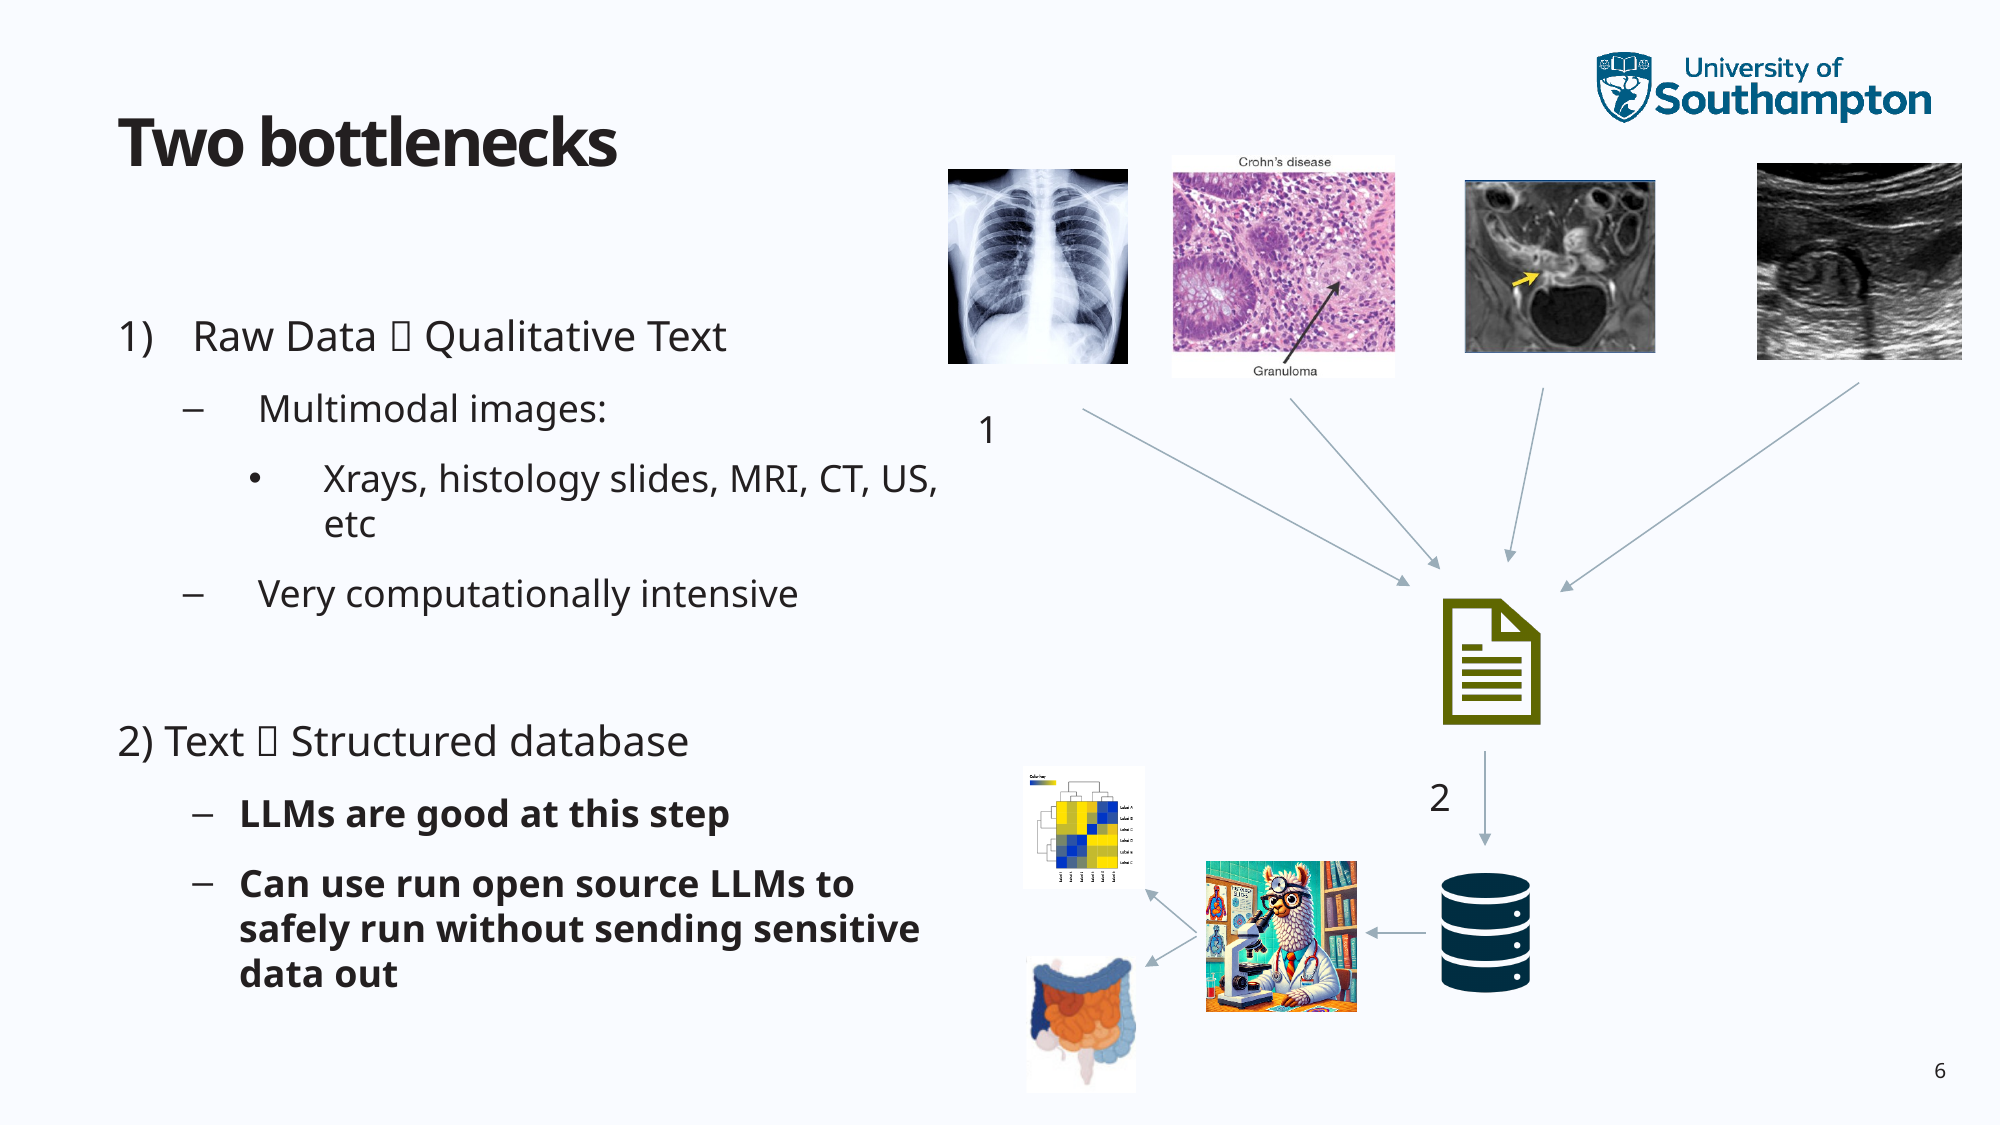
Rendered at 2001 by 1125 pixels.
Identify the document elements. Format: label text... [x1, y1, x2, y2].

picture [1782, 97, 1791, 108]
picture [1628, 78, 1648, 112]
picture [1416, 585, 1568, 737]
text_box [1144, 936, 1197, 967]
picture [1025, 956, 1137, 1093]
picture [1808, 97, 1815, 113]
picture [1171, 155, 1396, 378]
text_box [1082, 408, 1411, 587]
picture [1758, 97, 1766, 113]
text_box 1 [962, 398, 1014, 459]
text_box 2 [1414, 766, 1466, 827]
picture [1848, 97, 1857, 108]
picture [1205, 861, 1357, 1012]
picture [1409, 857, 1561, 1008]
picture [1823, 97, 1830, 113]
picture [1601, 81, 1617, 111]
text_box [1289, 398, 1441, 570]
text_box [1507, 387, 1544, 563]
picture [1527, 0, 2000, 360]
picture [1626, 77, 1636, 89]
picture [1023, 765, 1146, 890]
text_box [1144, 888, 1197, 933]
picture [948, 169, 1128, 364]
picture [1689, 97, 1698, 108]
title Two bottlenecks [102, 113, 1882, 268]
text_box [1559, 382, 1860, 593]
list Raw Data  Qualitative Text Multimodal images: Xrays, histology slides, MRI, CT, US, etc Very computationally intensive 2) Text  Structured database LLMs are good at this step Can use run open source LLMs to safely run without sending sensitive data out [102, 302, 981, 1086]
picture [1464, 179, 1656, 354]
picture [1607, 76, 1625, 88]
